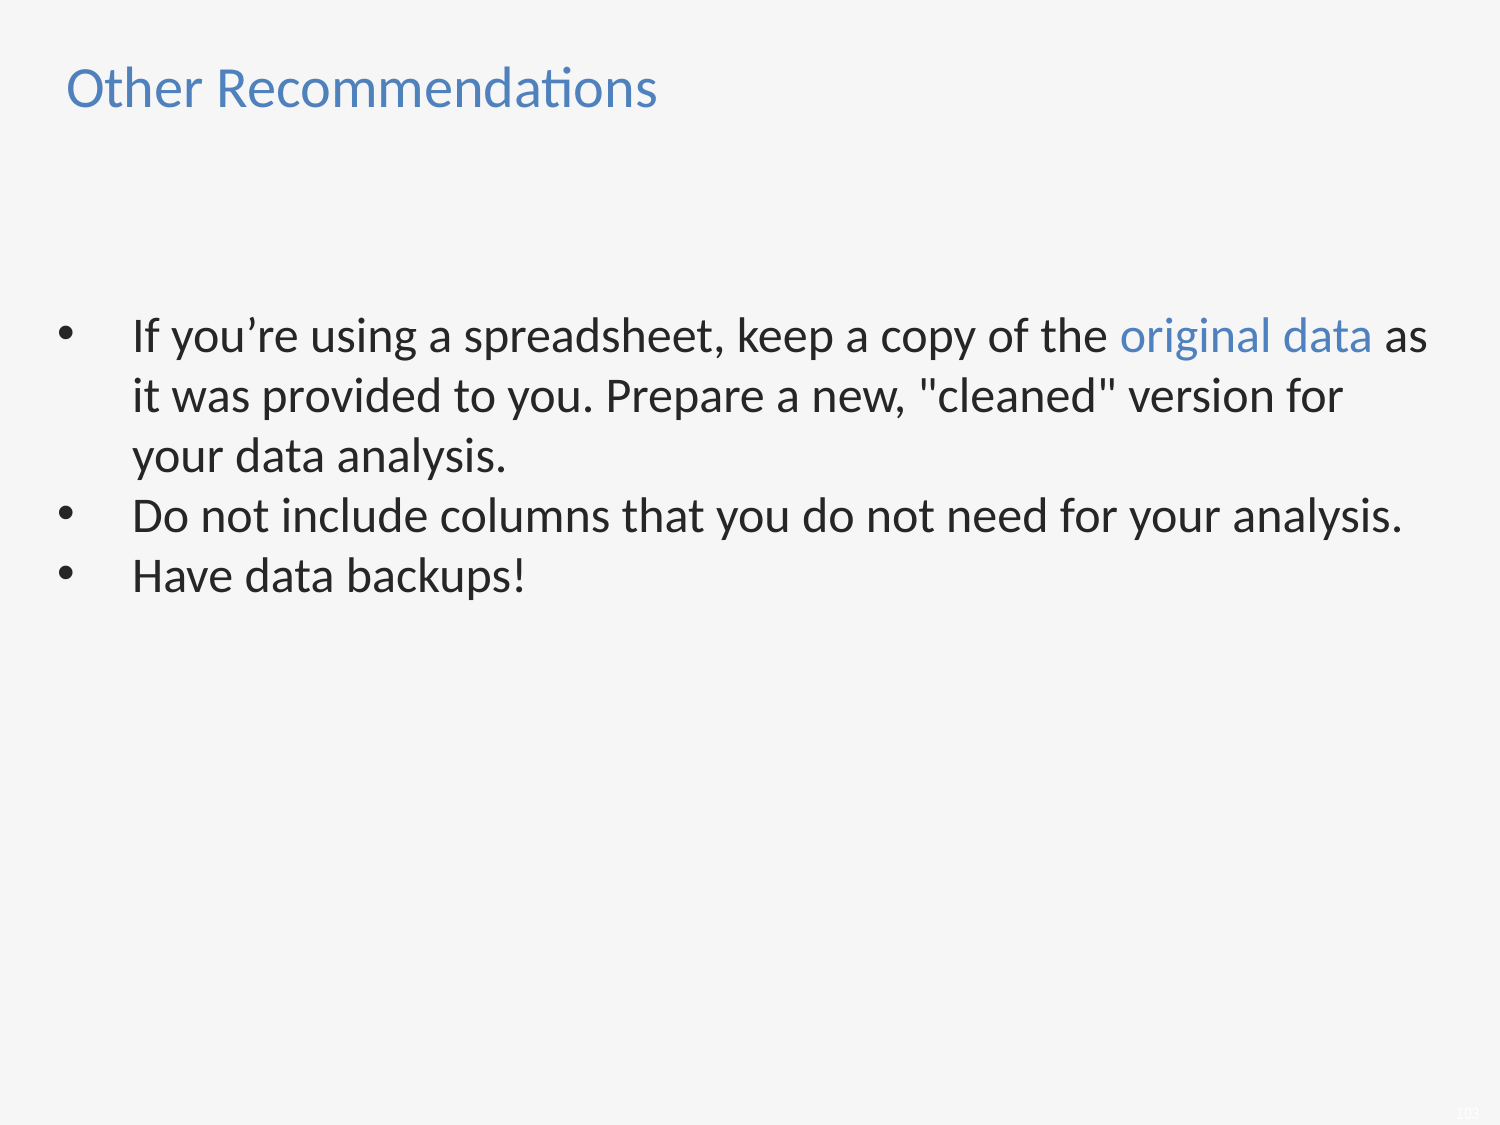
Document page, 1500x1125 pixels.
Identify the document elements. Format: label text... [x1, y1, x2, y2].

text_box If you’re using a spreadsheet, keep a copy of the original data as it was provided to you. Prepare a new, "cleaned" version for your data analysis. Do not include columns that you do not need for your analysis. Have data backups! [42, 295, 1452, 610]
title Other Recommendations [42, 56, 1412, 121]
